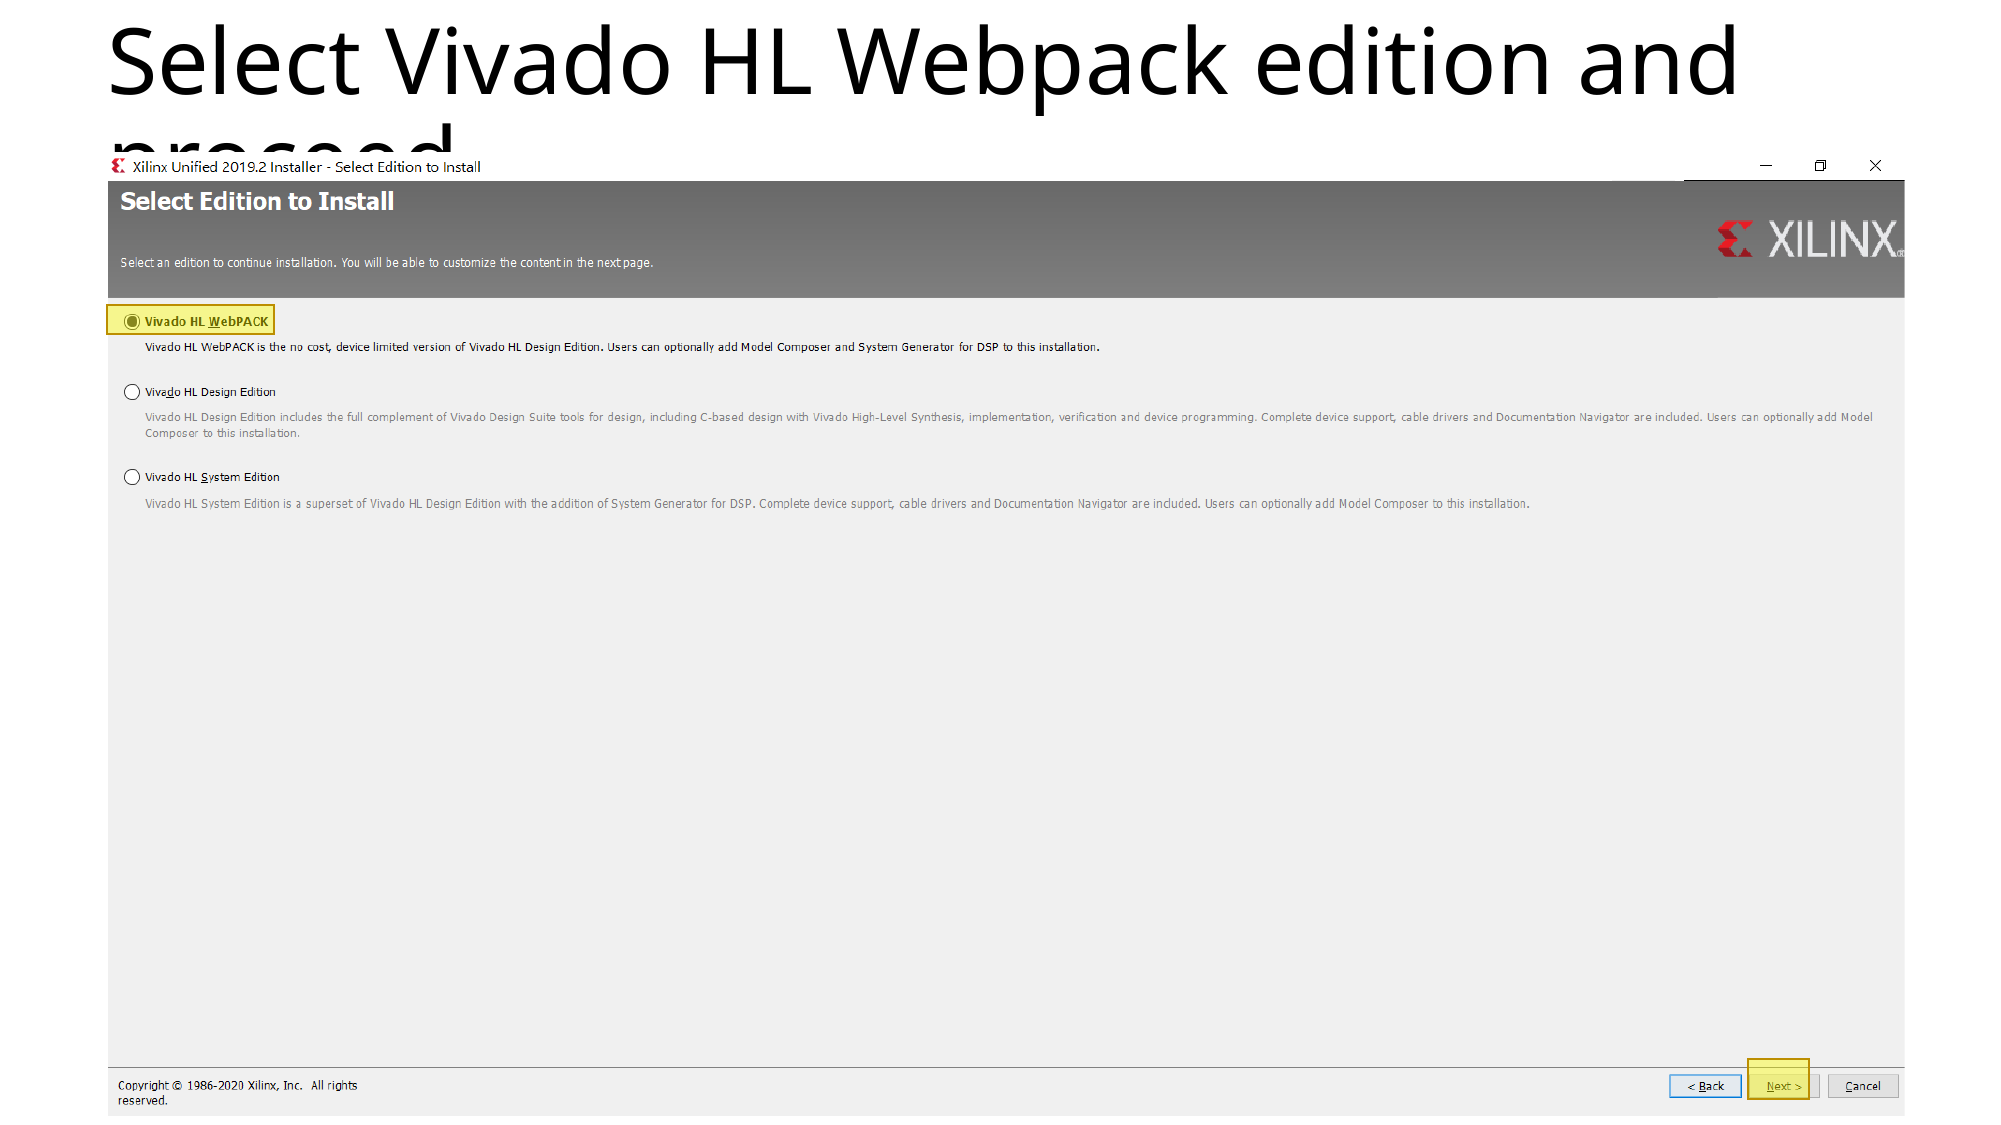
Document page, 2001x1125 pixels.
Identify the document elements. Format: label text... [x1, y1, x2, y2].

title Select Vivado HL Webpack edition and proceed [92, 5, 1990, 224]
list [107, 152, 1905, 1116]
